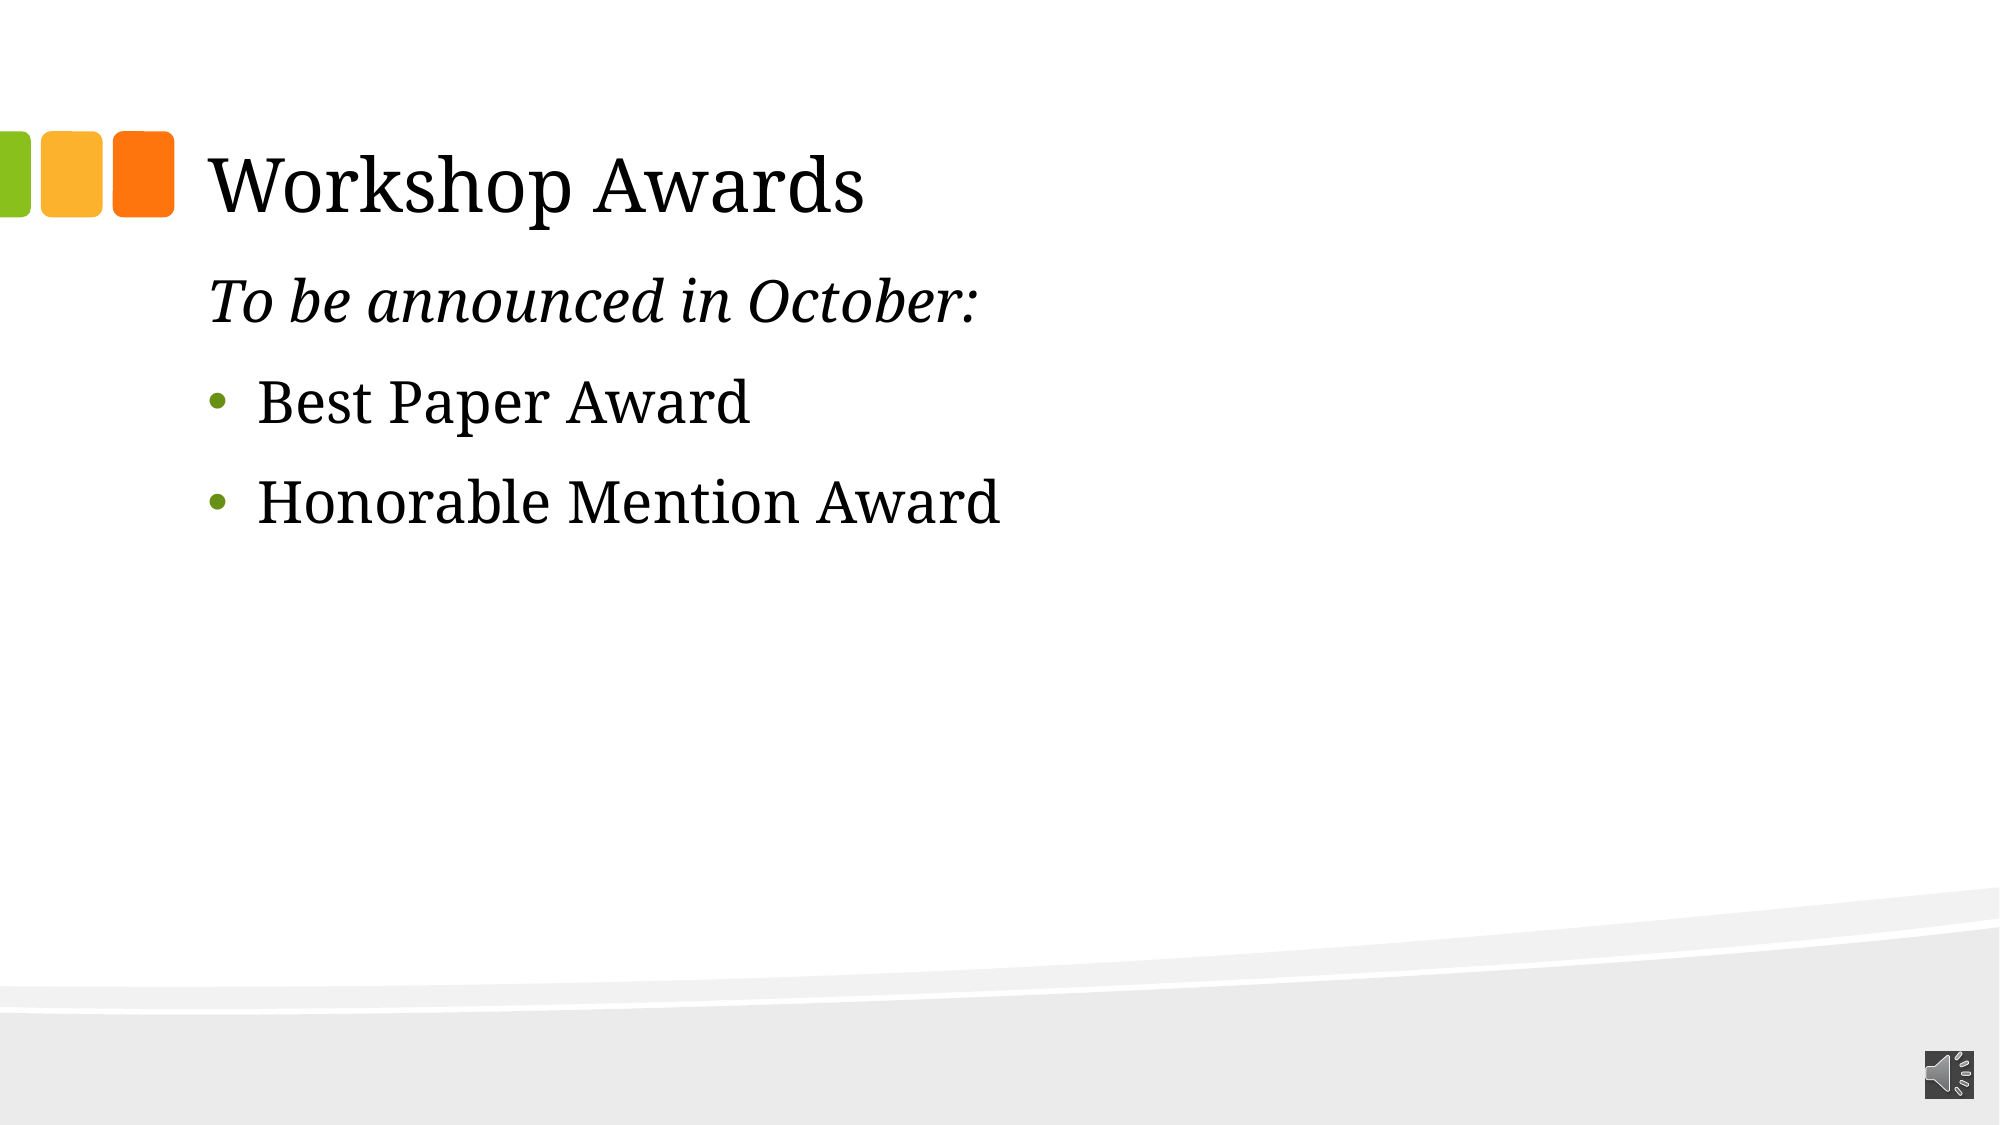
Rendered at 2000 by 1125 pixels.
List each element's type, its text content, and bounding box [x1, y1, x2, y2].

picture [1924, 1049, 1975, 1101]
list To be announced in October: Best Paper Award Honorable Mention Award [187, 262, 1825, 1013]
title Workshop Awards [187, 24, 1787, 238]
